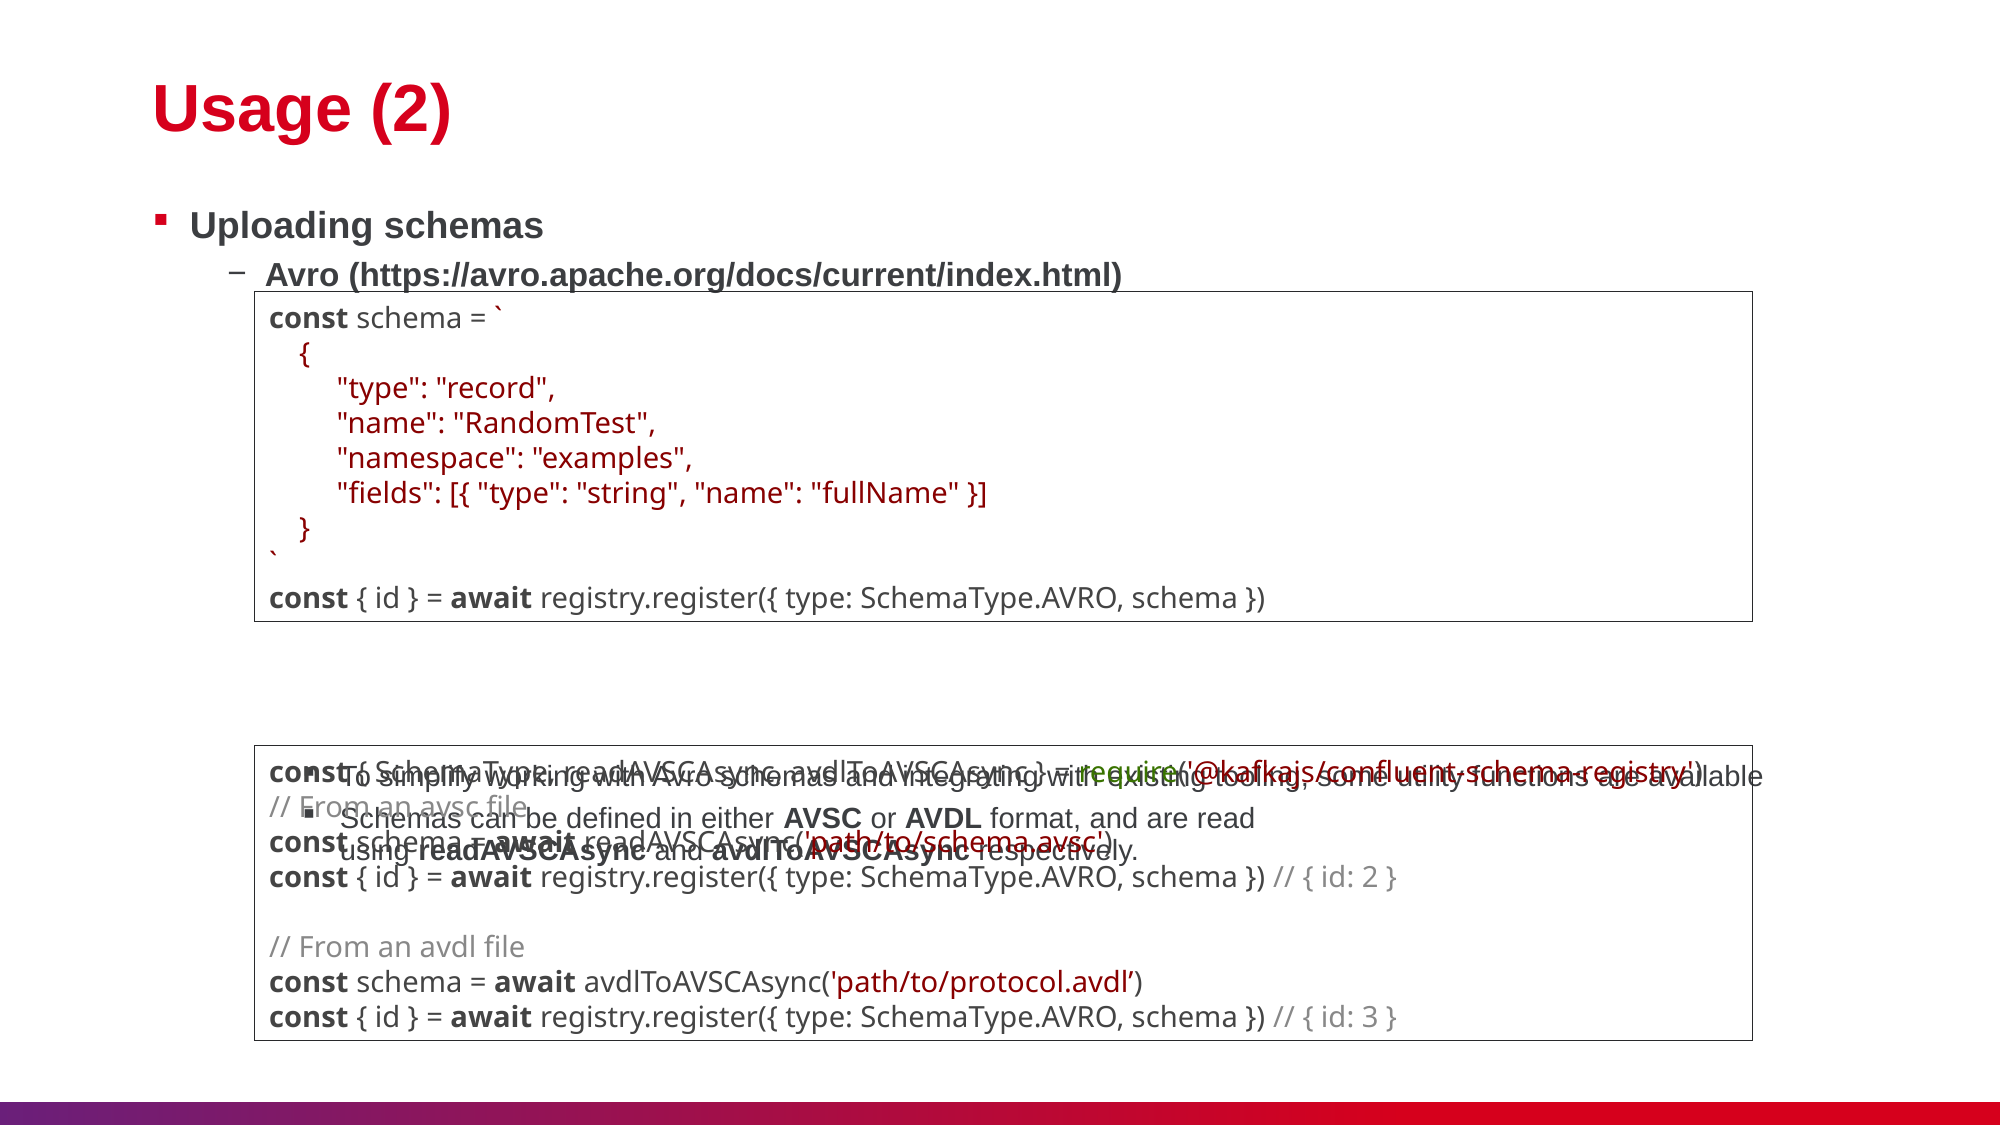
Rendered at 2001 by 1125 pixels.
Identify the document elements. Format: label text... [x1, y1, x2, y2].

list Uploading schemas Avro (https://avro.apache.org/docs/current/index.html) To simplify working with Avro schemas and integrating with existing tooling, some utility functions are available Schemas can be defined in either AVSC or AVDL format, and are read using readAVSCAsync and avdlToAVSCAsync respectively. [137, 198, 1826, 959]
title Usage (2) [137, 66, 1826, 155]
text_box const { SchemaType, readAVSCAsync, avdlToAVSCAsync } = require('@kafkajs/confluent-schema-registry') // From an avsc file const schema = await readAVSCAsync('path/to/schema.avsc') const { id } = await registry.register({ type: SchemaType.AVRO, schema }) // { id: 2 } // From an avdl file const schema = await avdlToAVSCAsync('path/to/protocol.avdl’) const { id } = await registry.register({ type: SchemaType.AVRO, schema }) // { id: 3 } [254, 745, 1753, 1041]
text_box const schema = ` { "type": "record", "name": "RandomTest", "namespace": "examples", "fields": [{ "type": "string", "name": "fullName" }] } ` const { id } = await registry.register({ type: SchemaType.AVRO, schema }) [254, 291, 1753, 622]
